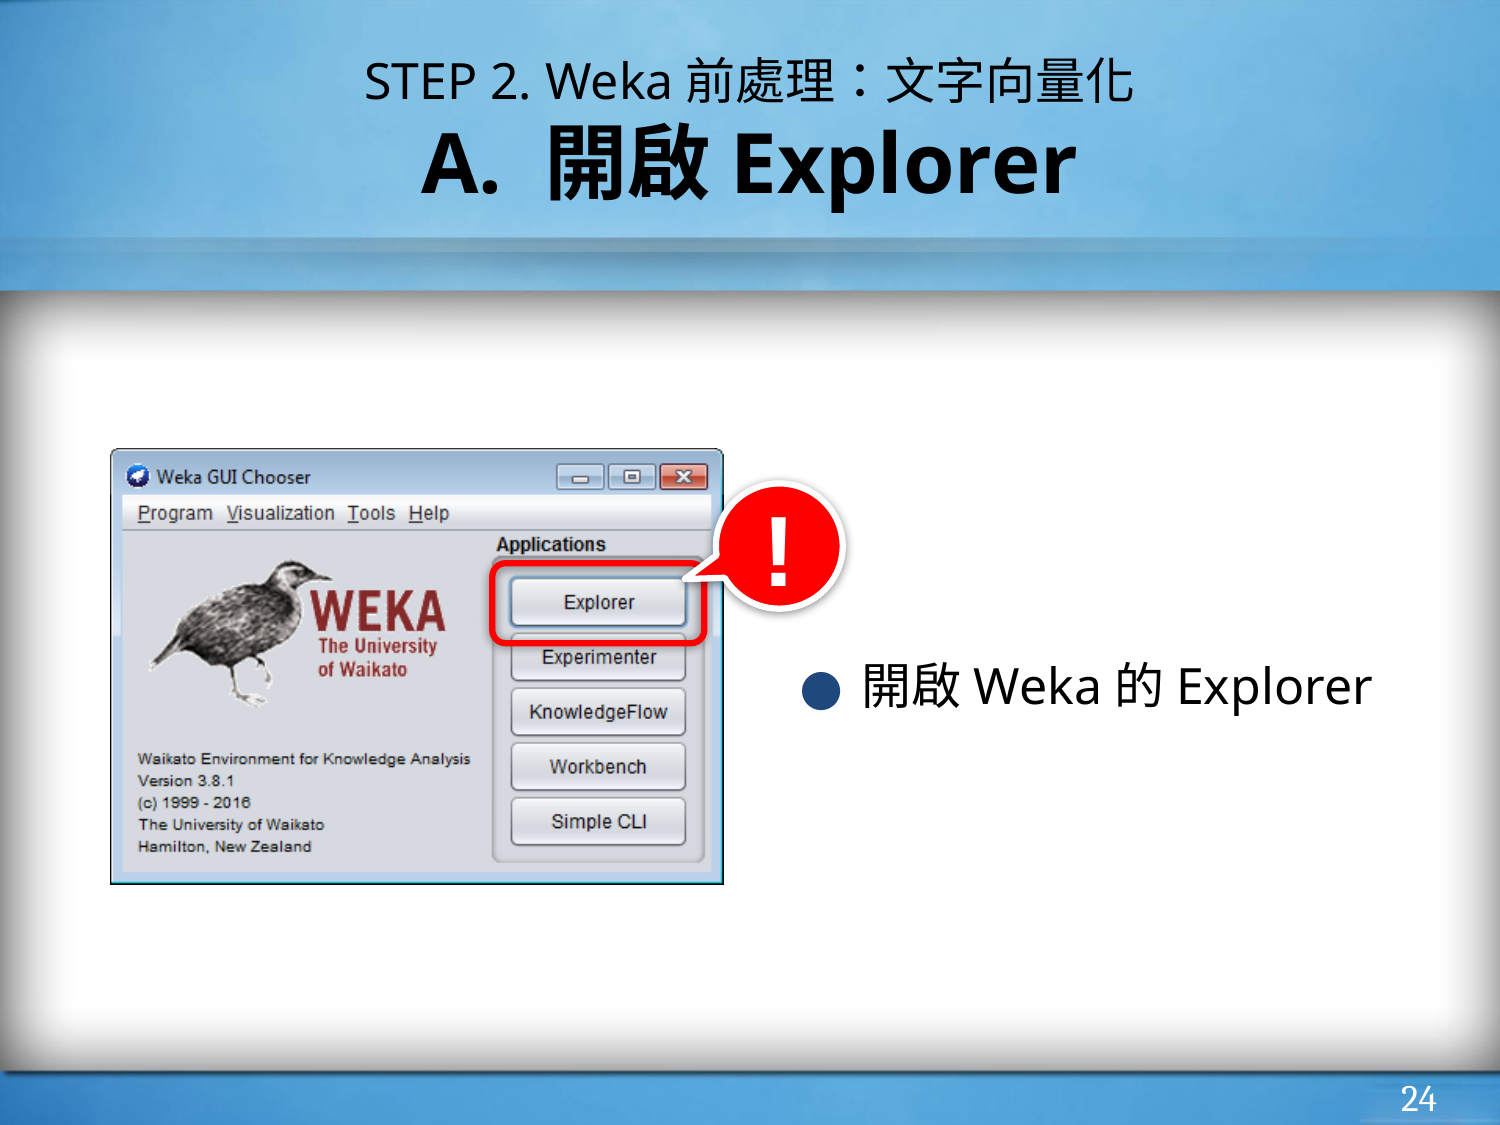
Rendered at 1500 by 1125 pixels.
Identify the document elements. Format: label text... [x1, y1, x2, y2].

list 開啟Weka的Explorer [771, 293, 1432, 1067]
title STEP 2. Weka前處理：文字向量化 A. 開啟Explorer [78, 27, 1422, 232]
slide_number ‹#› [1350, 1074, 1488, 1118]
text_box ! [727, 483, 843, 609]
picture [0, 0, 1500, 1125]
